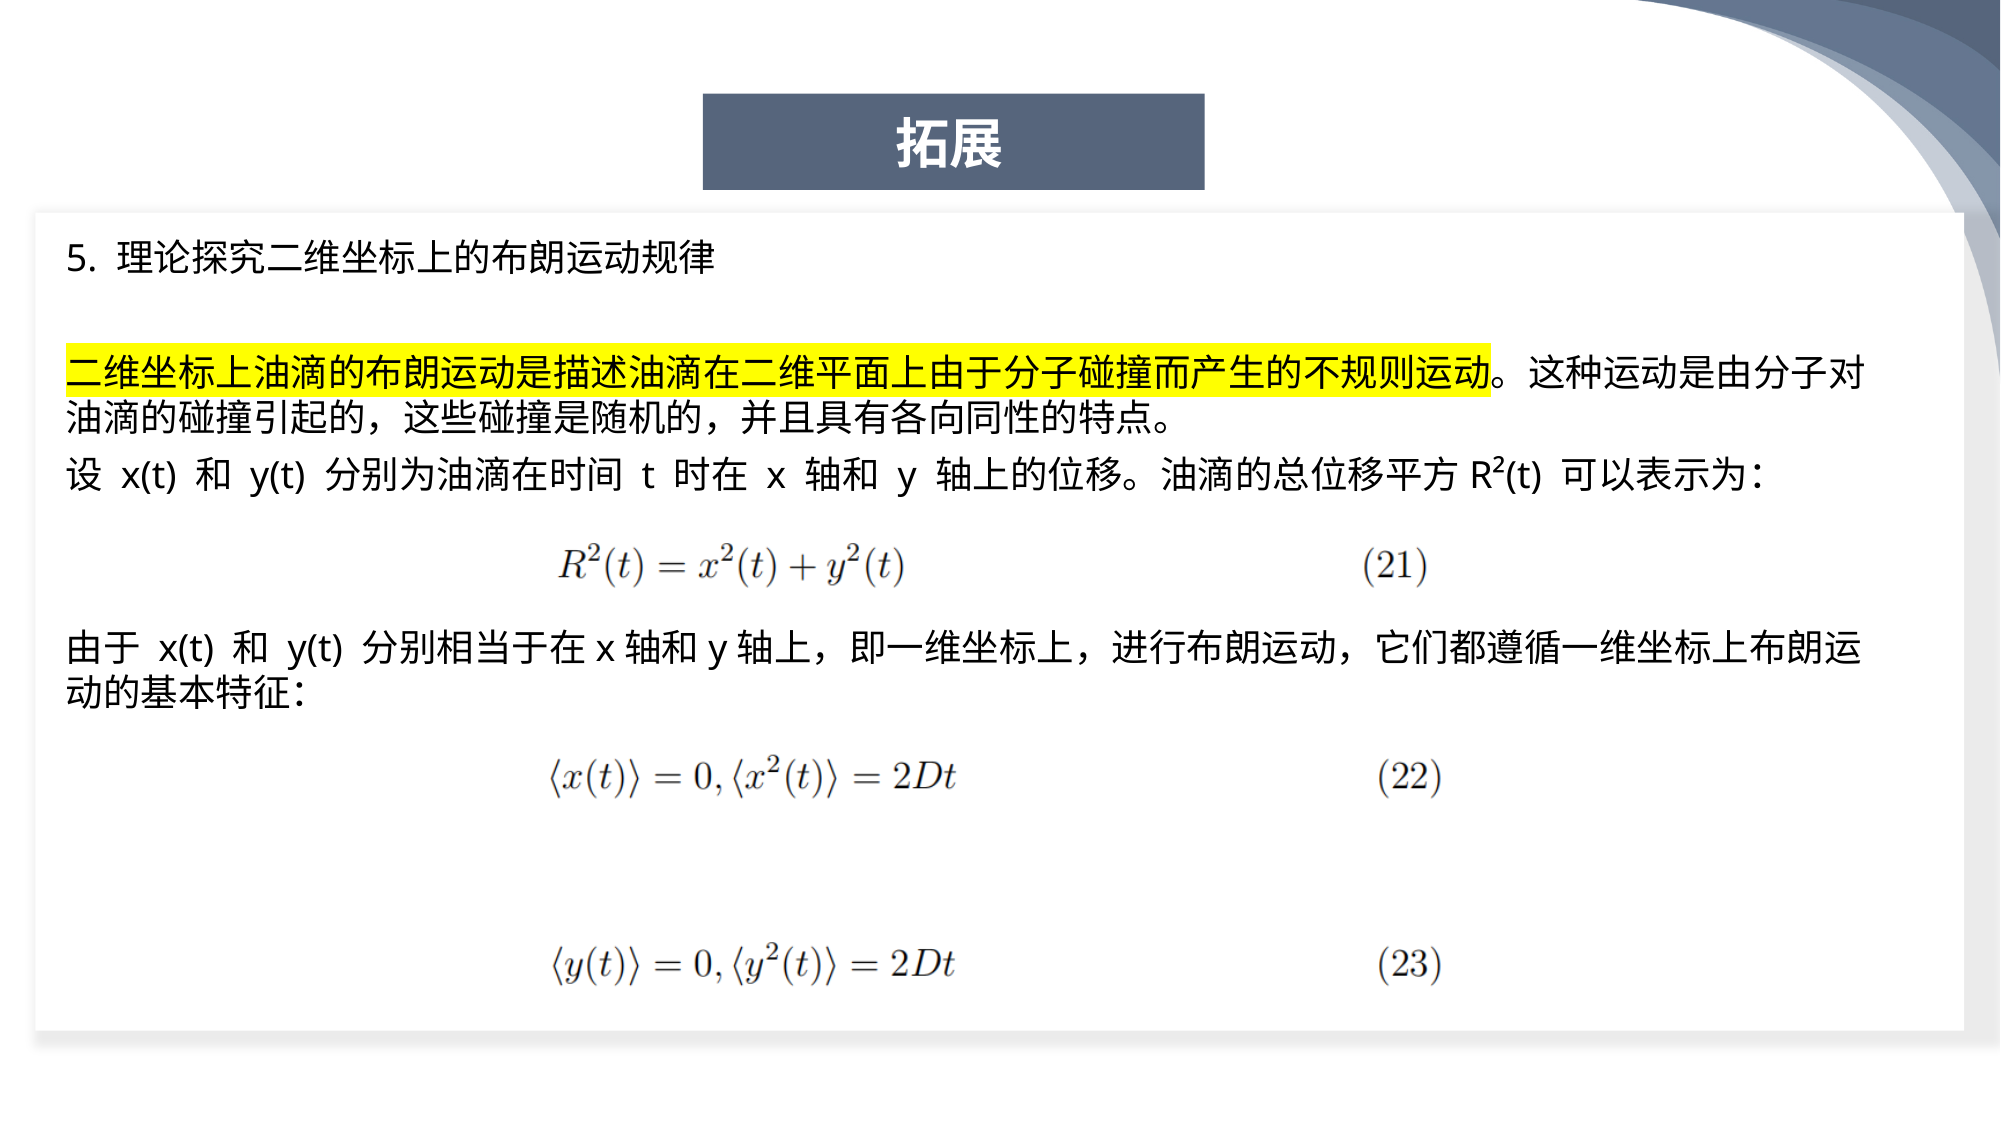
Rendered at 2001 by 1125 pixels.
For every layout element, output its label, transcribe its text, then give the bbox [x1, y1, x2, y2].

text_box [34, 212, 1965, 1032]
picture [0, 0, 2001, 1125]
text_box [702, 93, 1205, 190]
text_box 5. 理论探究二维坐标上的布朗运动规律 二维坐标上油滴的布朗运动是描述油滴在二维平面上由于分子碰撞而产生的不规则运动。这种运动是由分子对油滴的碰撞引起的，这些碰撞是随机的，并且具有各向同性的特点。 设 x(t) 和 y(t) 分别为油滴在时间 t 时在 x 轴和 y 轴上的位移。油滴的总位移平方R²(t) 可以表示为： 由于 x(t) 和 y(t) 分别相当于在x轴和y轴上，即一维坐标上，进行布朗运动，它们都遵循一维坐标上布朗运动的基本特征： [51, 226, 1905, 1014]
